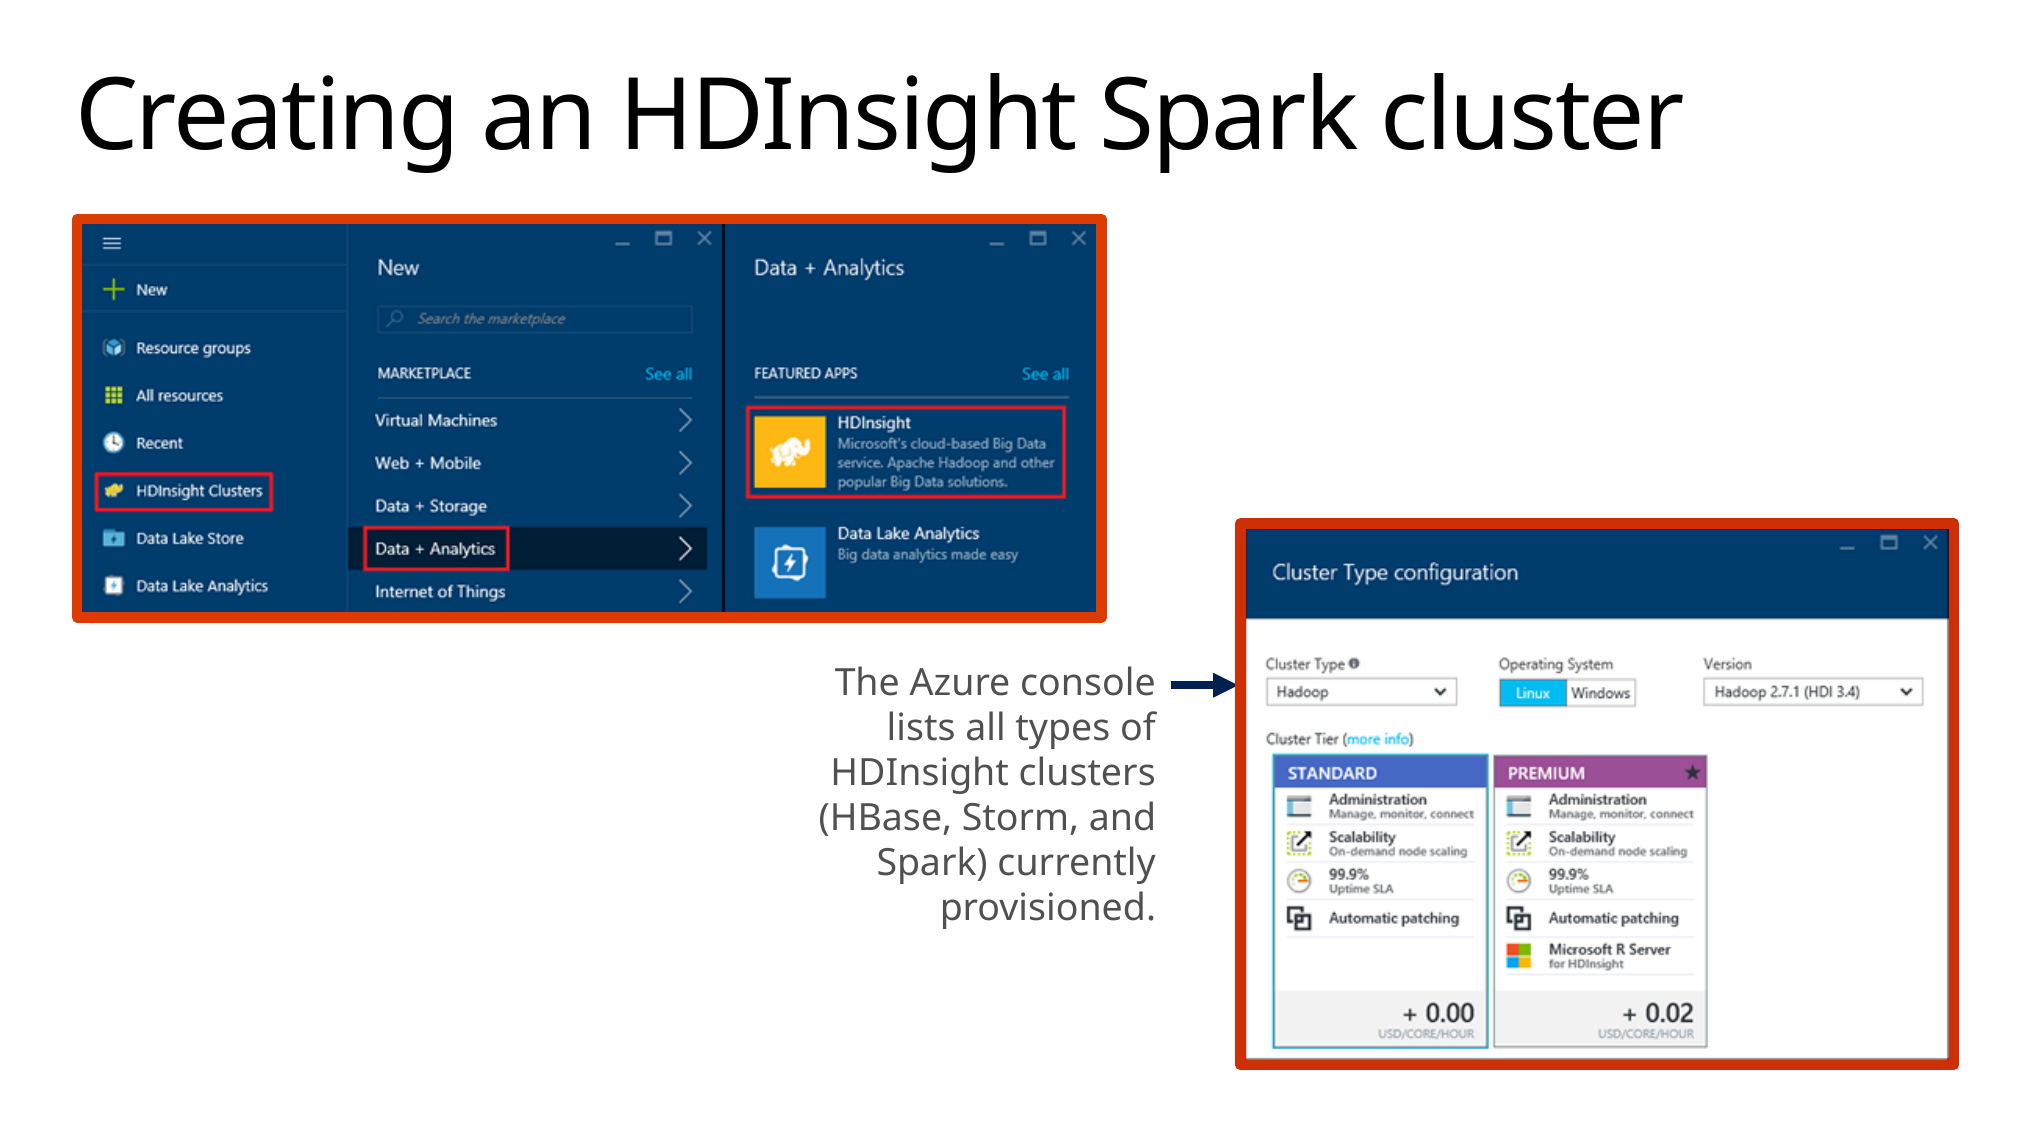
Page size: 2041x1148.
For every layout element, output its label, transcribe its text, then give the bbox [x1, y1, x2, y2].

picture [82, 223, 1097, 613]
title Creating an HDInsight Spark cluster [0, 47, 1995, 204]
picture [1245, 528, 1949, 1061]
text_box The Azure console lists all types of HDInsight clusters (HBase, Storm, and Spark) currently provisioned. [769, 650, 1171, 935]
